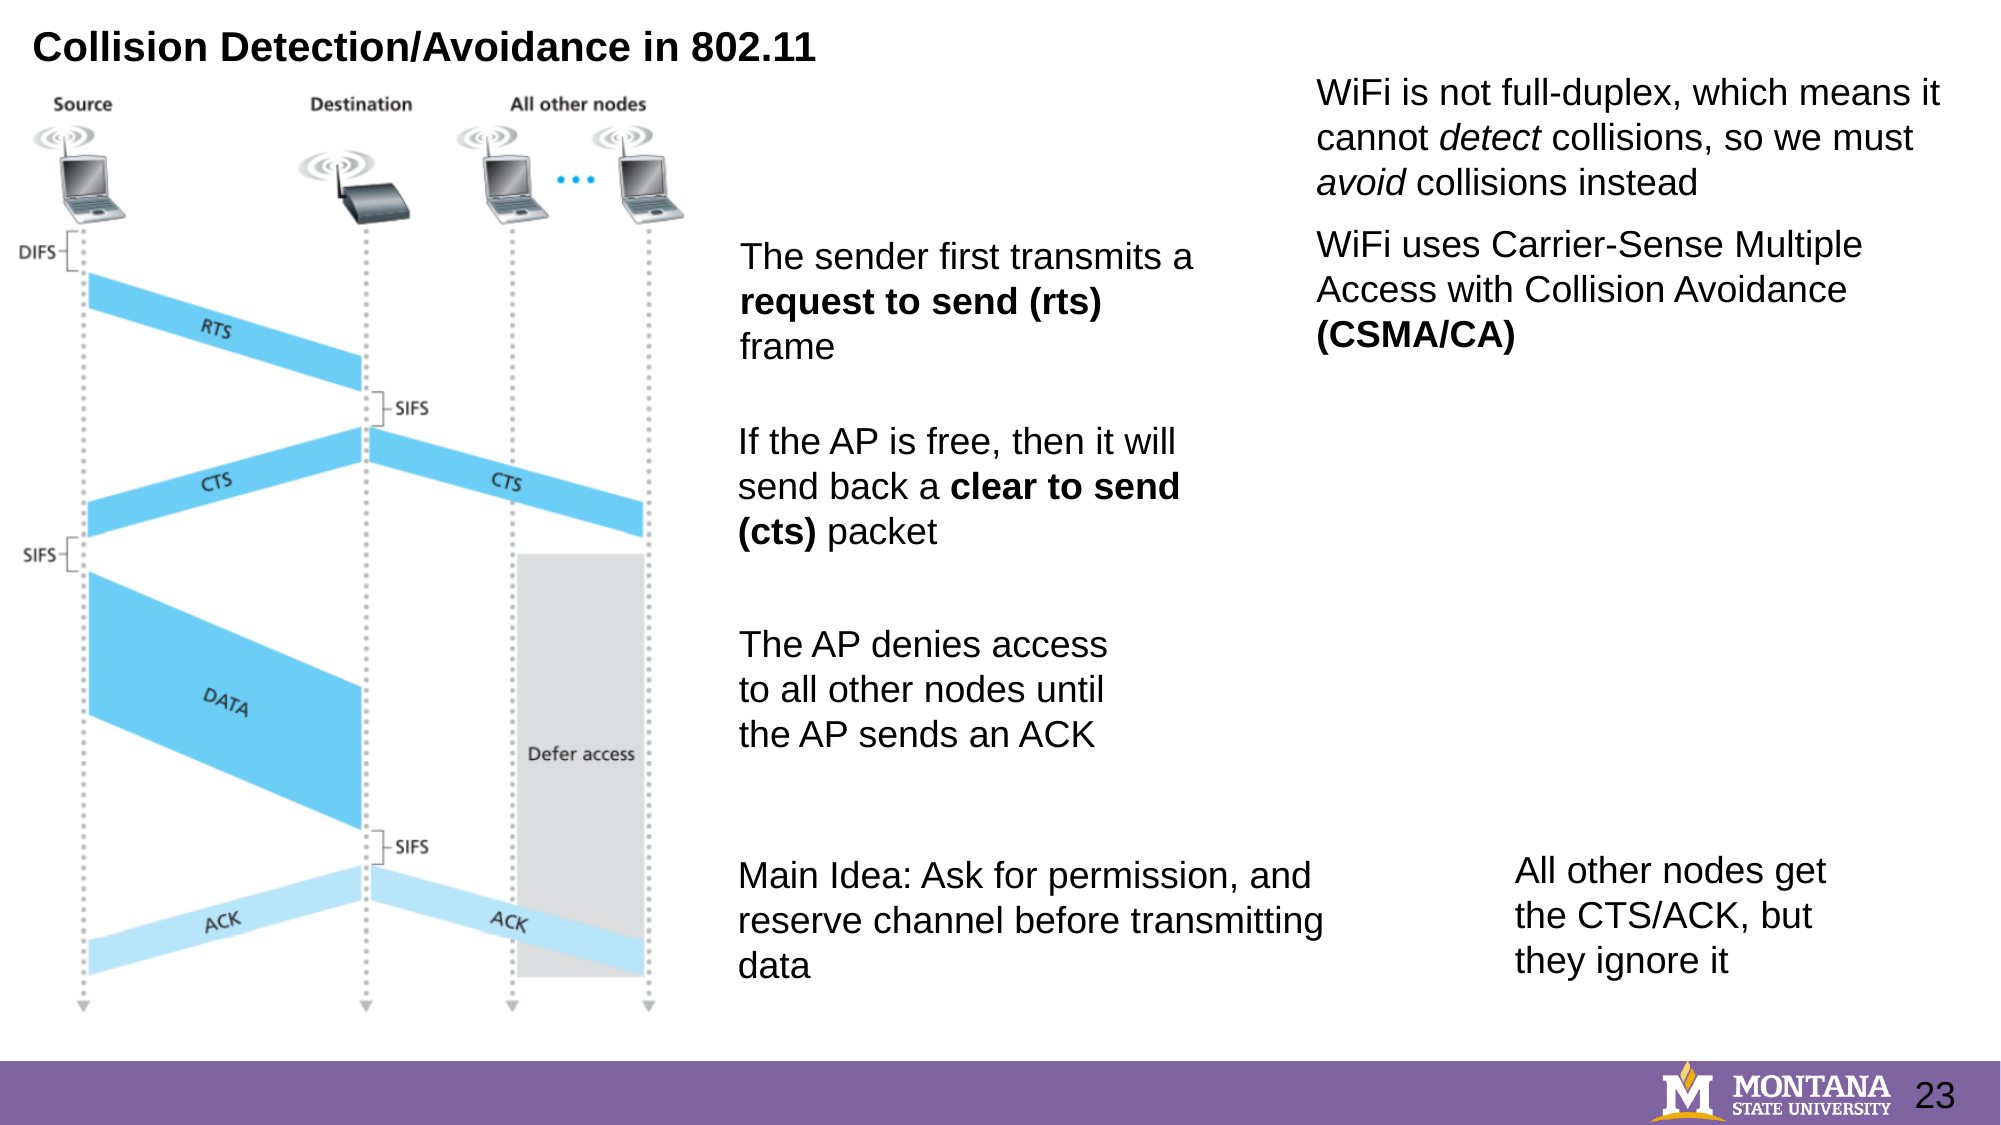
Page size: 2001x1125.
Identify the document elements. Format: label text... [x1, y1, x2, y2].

text_box WiFi is not full-duplex, which means it cannot detect collisions, so we must avoid collisions instead [1301, 60, 2000, 211]
text_box The sender first transmits a request to send (rts) frame [725, 224, 1213, 375]
text_box WiFi uses Carrier-Sense Multiple Access with Collision Avoidance (CSMA/CA) [1301, 213, 1887, 363]
text_box The AP denies access to all other nodes until the AP sends an ACK [724, 612, 1162, 763]
slide_number 23 [1887, 1072, 1994, 1125]
picture [0, 74, 710, 1051]
text_box If the AP is free, then it will send back a clear to send (cts) packet [723, 409, 1211, 560]
picture [1650, 1060, 1891, 1122]
text_box Main Idea: Ask for permission, and reserve channel before transmitting data [723, 843, 1348, 994]
text_box All other nodes get the CTS/ACK, but they ignore it [1499, 839, 1875, 989]
text_box Collision Detection/Avoidance in 802.11 [17, 12, 832, 78]
